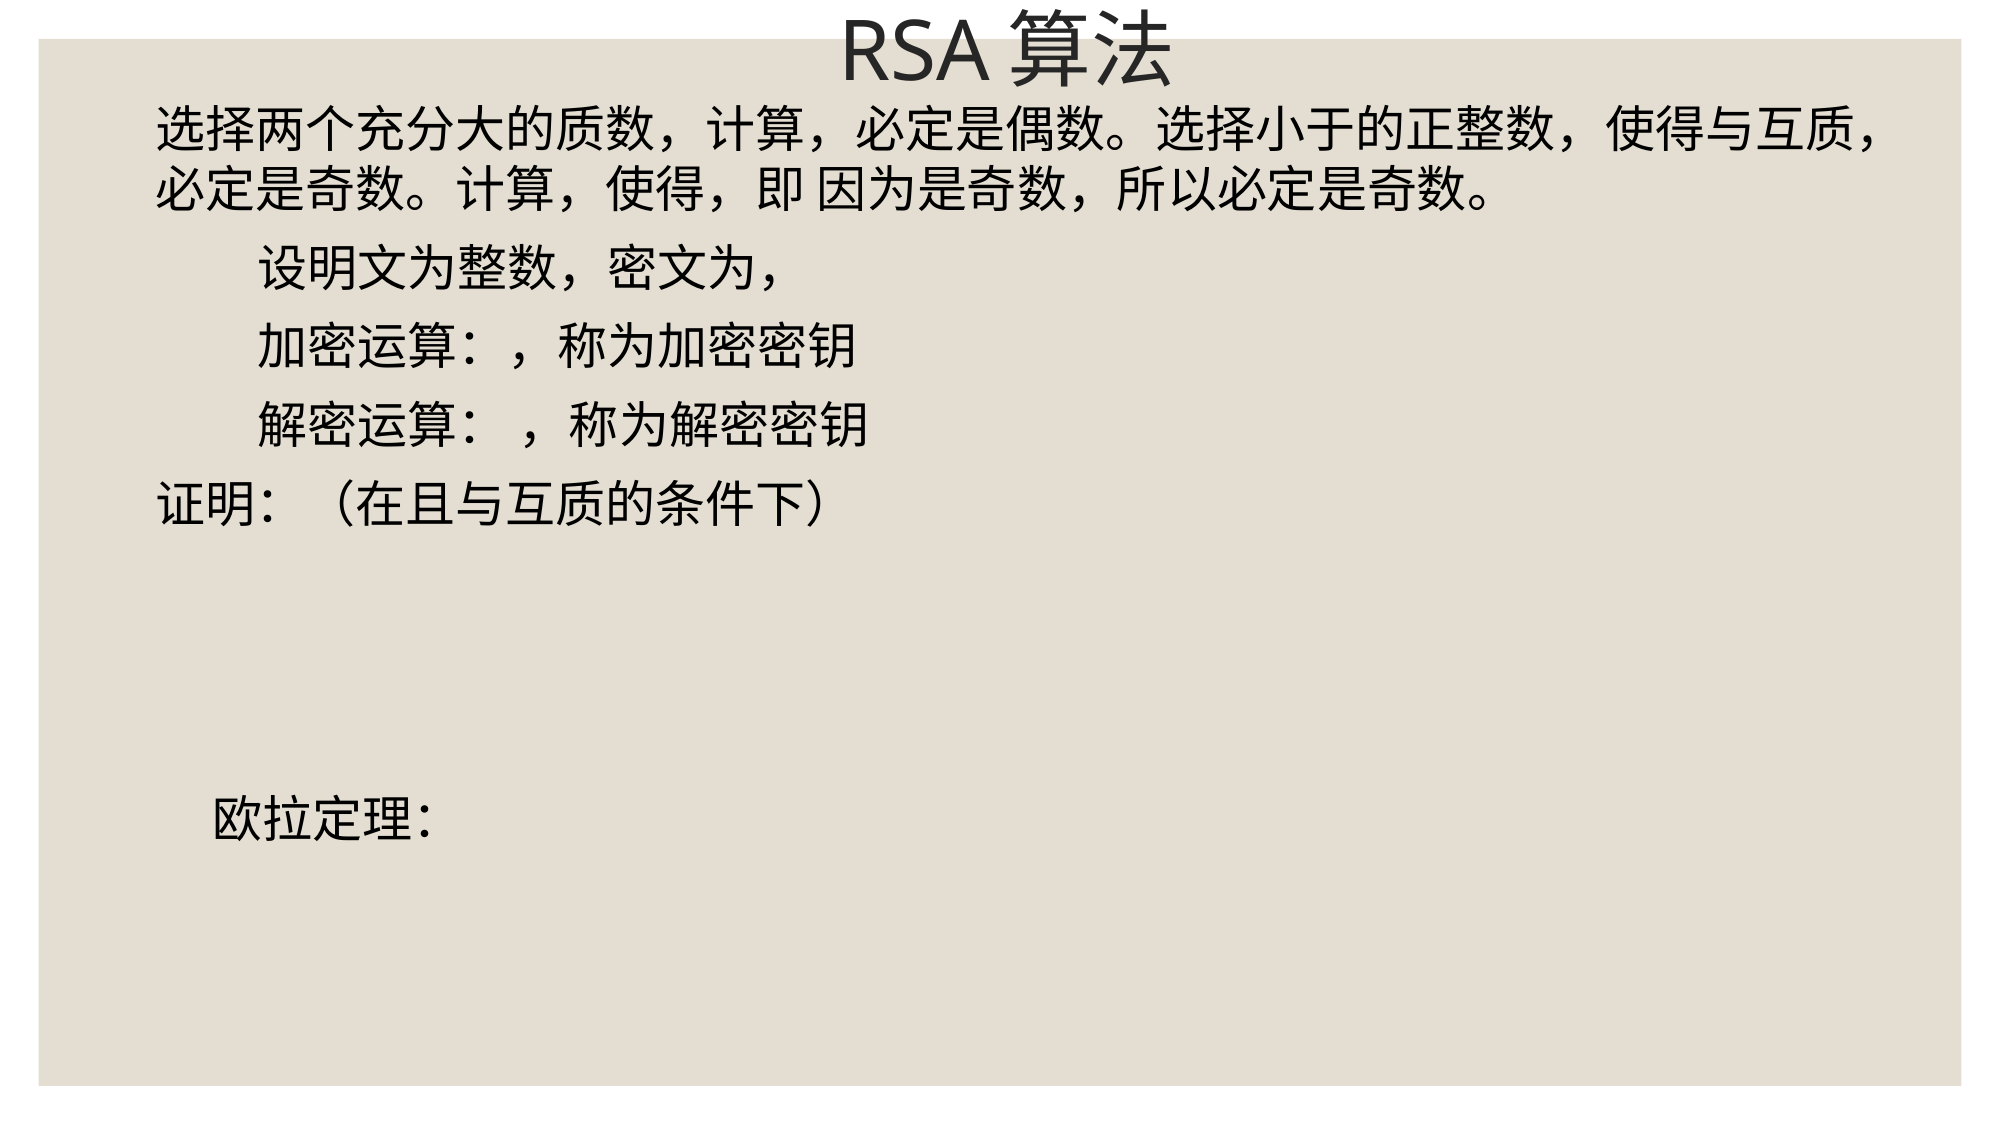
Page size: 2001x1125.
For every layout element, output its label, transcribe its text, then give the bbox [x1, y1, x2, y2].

title RSA算法 [359, 0, 1654, 106]
